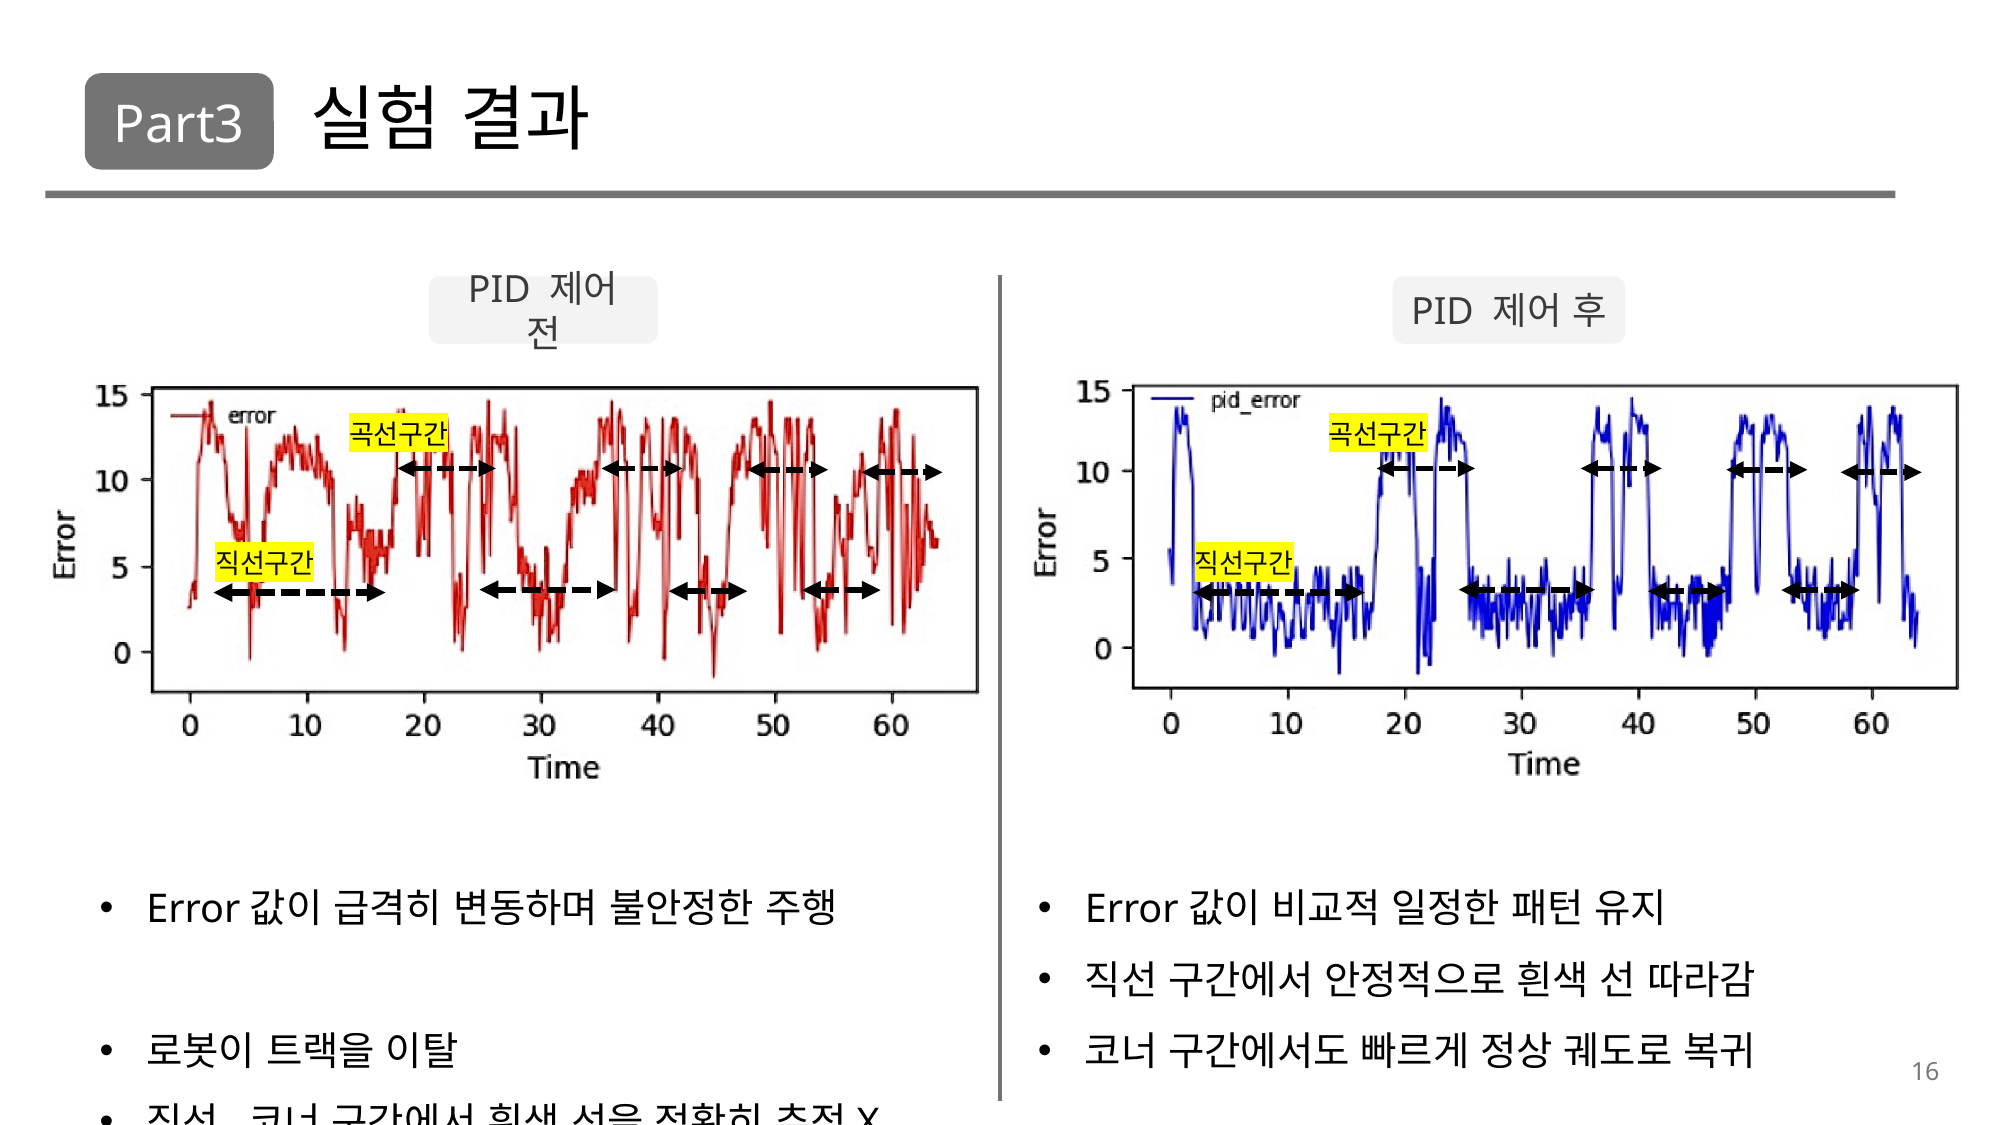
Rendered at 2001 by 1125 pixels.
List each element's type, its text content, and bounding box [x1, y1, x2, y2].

text_box Error값이 비교적 일정한 패턴 유지 직선 구간에서 안정적으로 흰색 선 따라감 코너 구간에서도 빠르게 정상 궤도로 복귀 [1023, 807, 1897, 1125]
picture [47, 374, 981, 787]
text_box Part3 [83, 71, 276, 172]
picture [1028, 370, 1962, 782]
text_box Error값이 급격히 변동하며 불안정한 주행 로봇이 트랙을 이탈 직선,코너 구간에서 흰색 선을 정확히 추적X [84, 807, 985, 1125]
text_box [200, 409, 943, 593]
text_box PID 제어 후 [1391, 274, 1627, 346]
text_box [1179, 409, 1923, 593]
slide_number 16 [1504, 1042, 1955, 1103]
text_box PID 제어 전 [427, 274, 660, 346]
title 실험 결과 [295, 73, 1955, 170]
